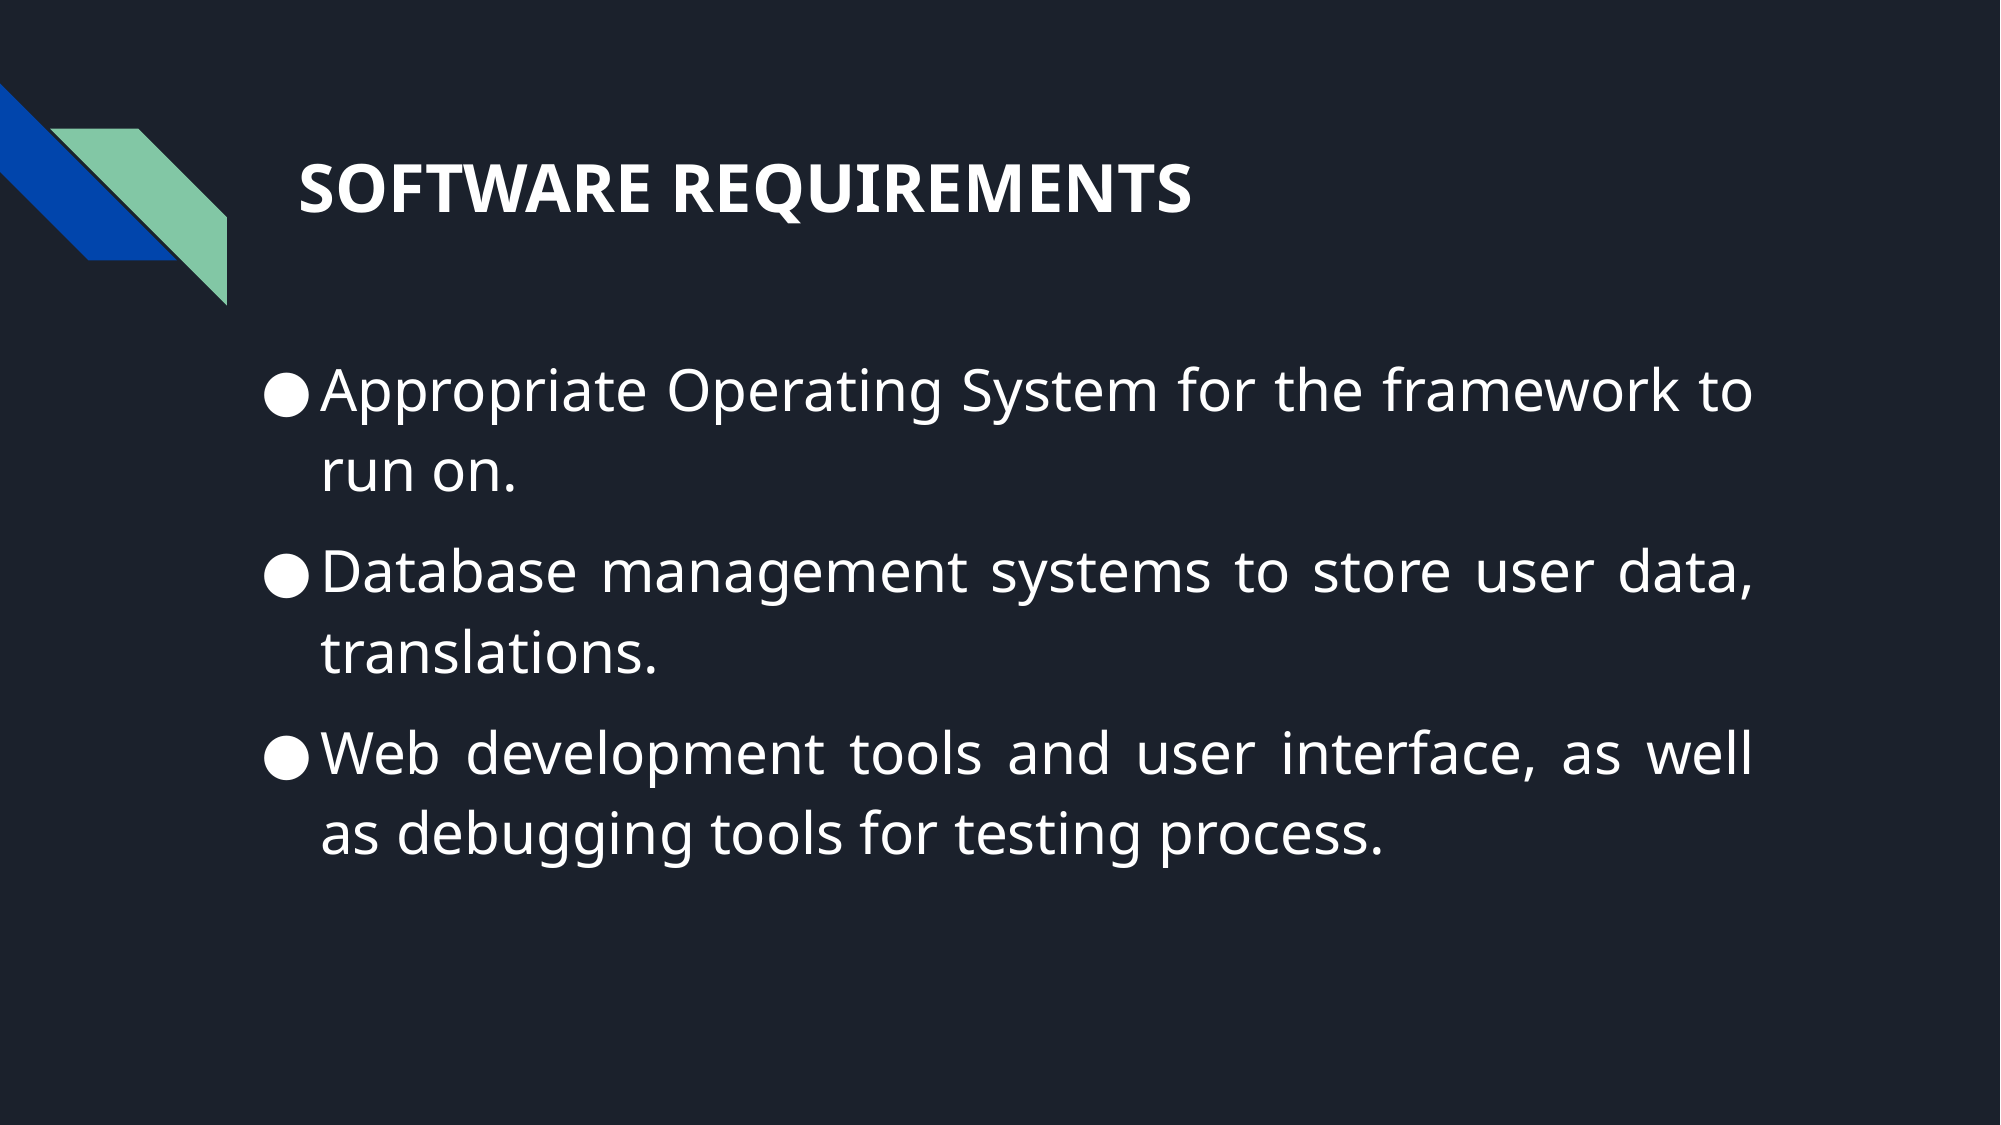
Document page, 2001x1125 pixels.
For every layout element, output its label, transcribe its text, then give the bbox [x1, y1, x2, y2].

title SOFTWARE REQUIREMENTS [283, 86, 1824, 287]
list Appropriate Operating System for the framework to run on. Database management systems to store user data, translations. Web development tools and user interface, as well as debugging tools for testing process. [230, 286, 1770, 923]
